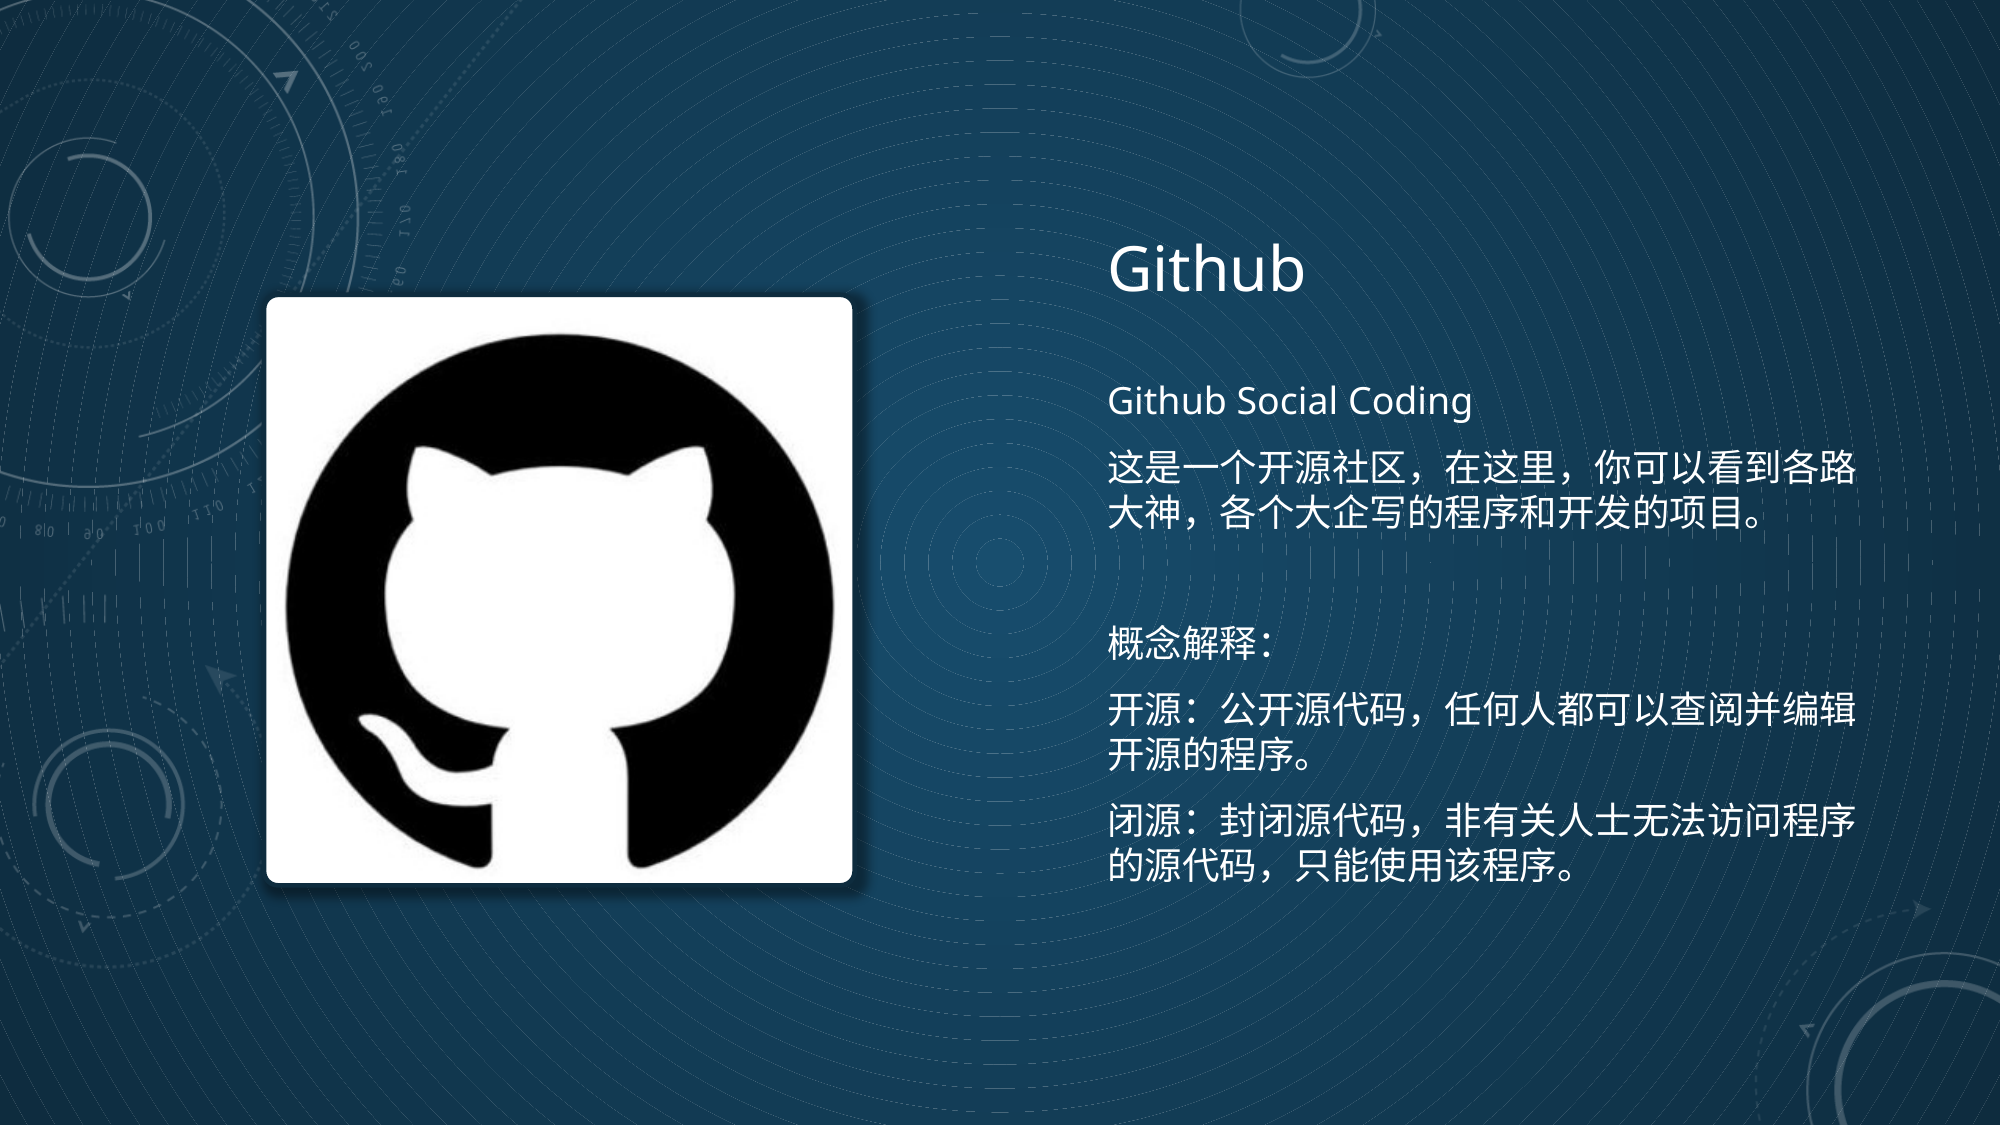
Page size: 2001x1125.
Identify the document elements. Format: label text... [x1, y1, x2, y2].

picture [0, 0, 2000, 1125]
title Github [1092, 163, 1888, 370]
list Github Social Coding 这是一个开源社区，在这里，你可以看到各路大神，各个大企写的程序和开发的项目。 概念解释： 开源：公开源代码，任何人都可以查阅并编辑开源的程序。 闭源：封闭源代码，非有关人士无法访问程序的源代码，只能使用该程序。 [1092, 370, 1888, 941]
